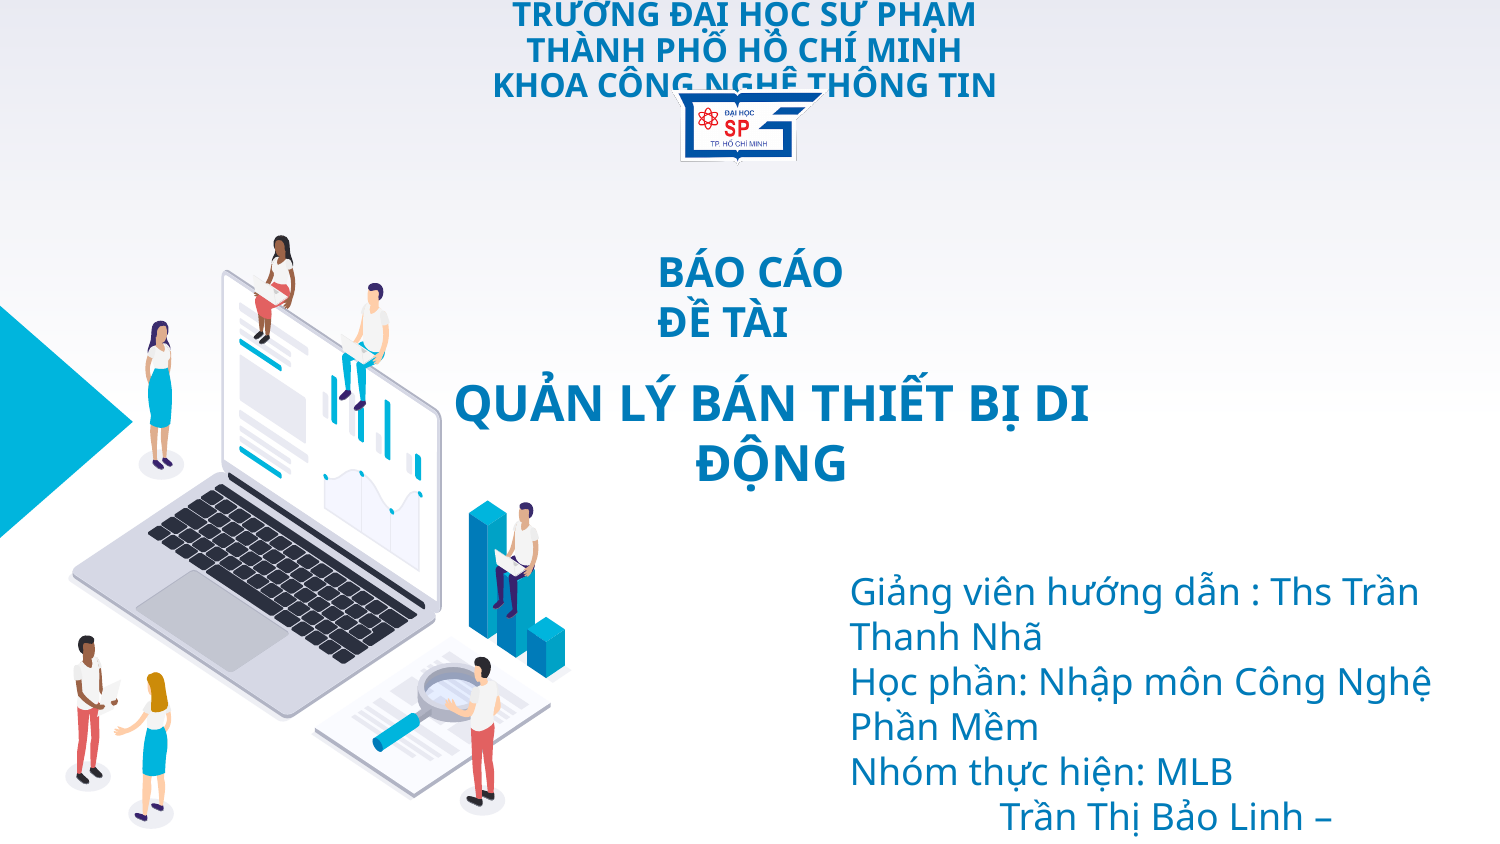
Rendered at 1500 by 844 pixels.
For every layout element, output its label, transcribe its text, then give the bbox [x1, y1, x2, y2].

picture [671, 89, 829, 166]
text_box BÁO CÁO ĐỀ TÀI [642, 238, 909, 354]
text_box QUẢN LÝ BÁN THIẾT BỊ DI ĐỘNG [576, 364, 1130, 500]
text_box Giảng viên hướng dẫn : Ths Trần Thanh Nhã Học phần: Nhập môn Công Nghệ Phần Mềm Nhóm thực hiện: MLB Trần Thị Bảo Linh – 46.01.104.092 Trần Công Minh – 46.01.104.105 [834, 561, 1496, 844]
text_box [65, 235, 572, 829]
title TRƯỜNG ĐẠI HỌC SƯ PHẠM THÀNH PHỐ HỒ CHÍ MINH KHOA CÔNG NGHỆ THÔNG TIN [468, 11, 1022, 92]
